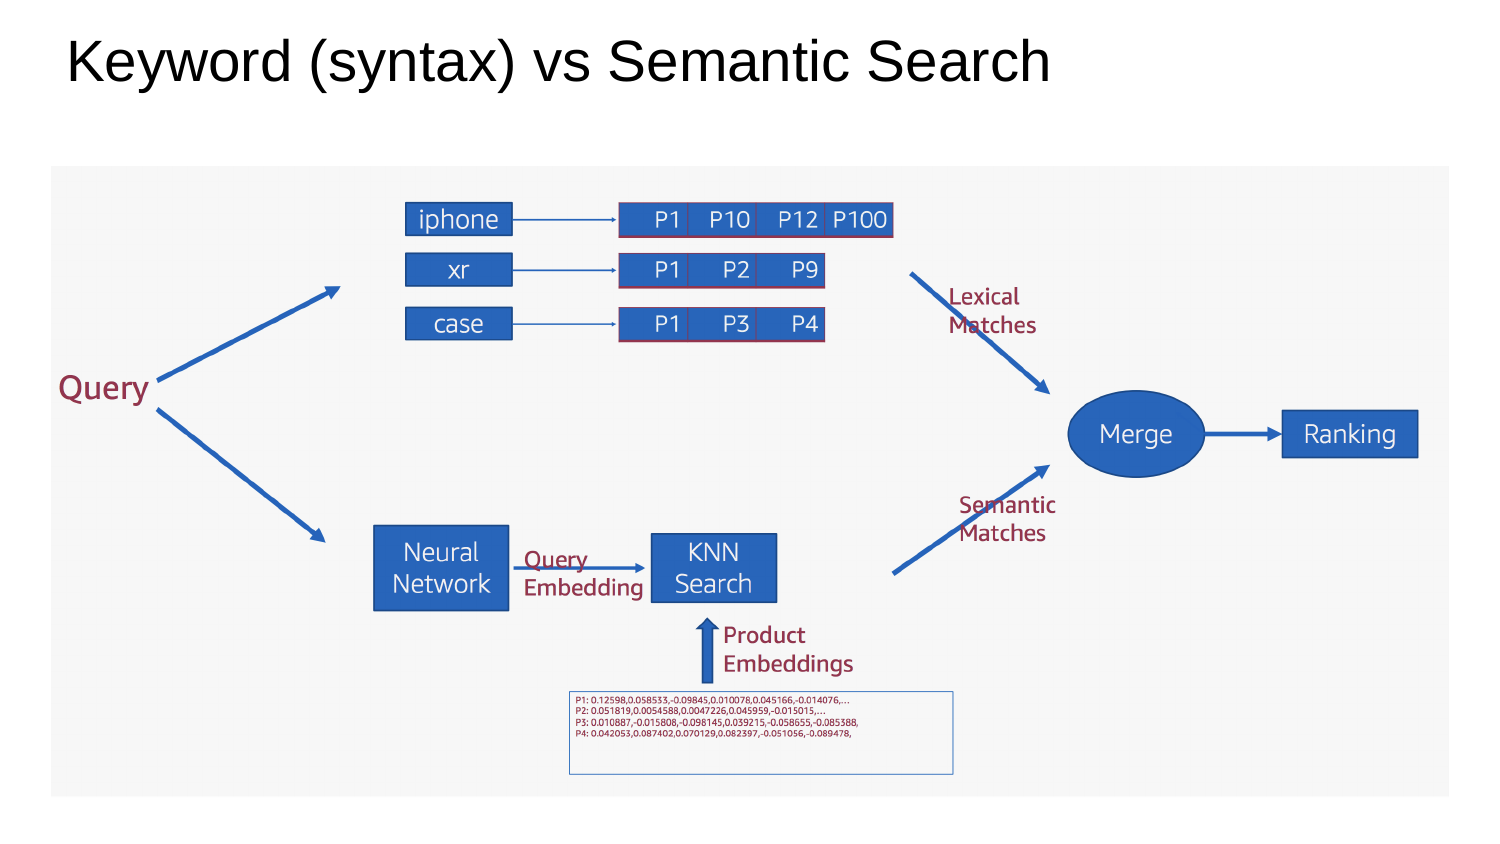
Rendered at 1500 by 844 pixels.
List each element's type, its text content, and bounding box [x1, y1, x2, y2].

title Keyword (syntax) vs Semantic Search [51, 7, 1449, 102]
picture [50, 166, 1450, 799]
